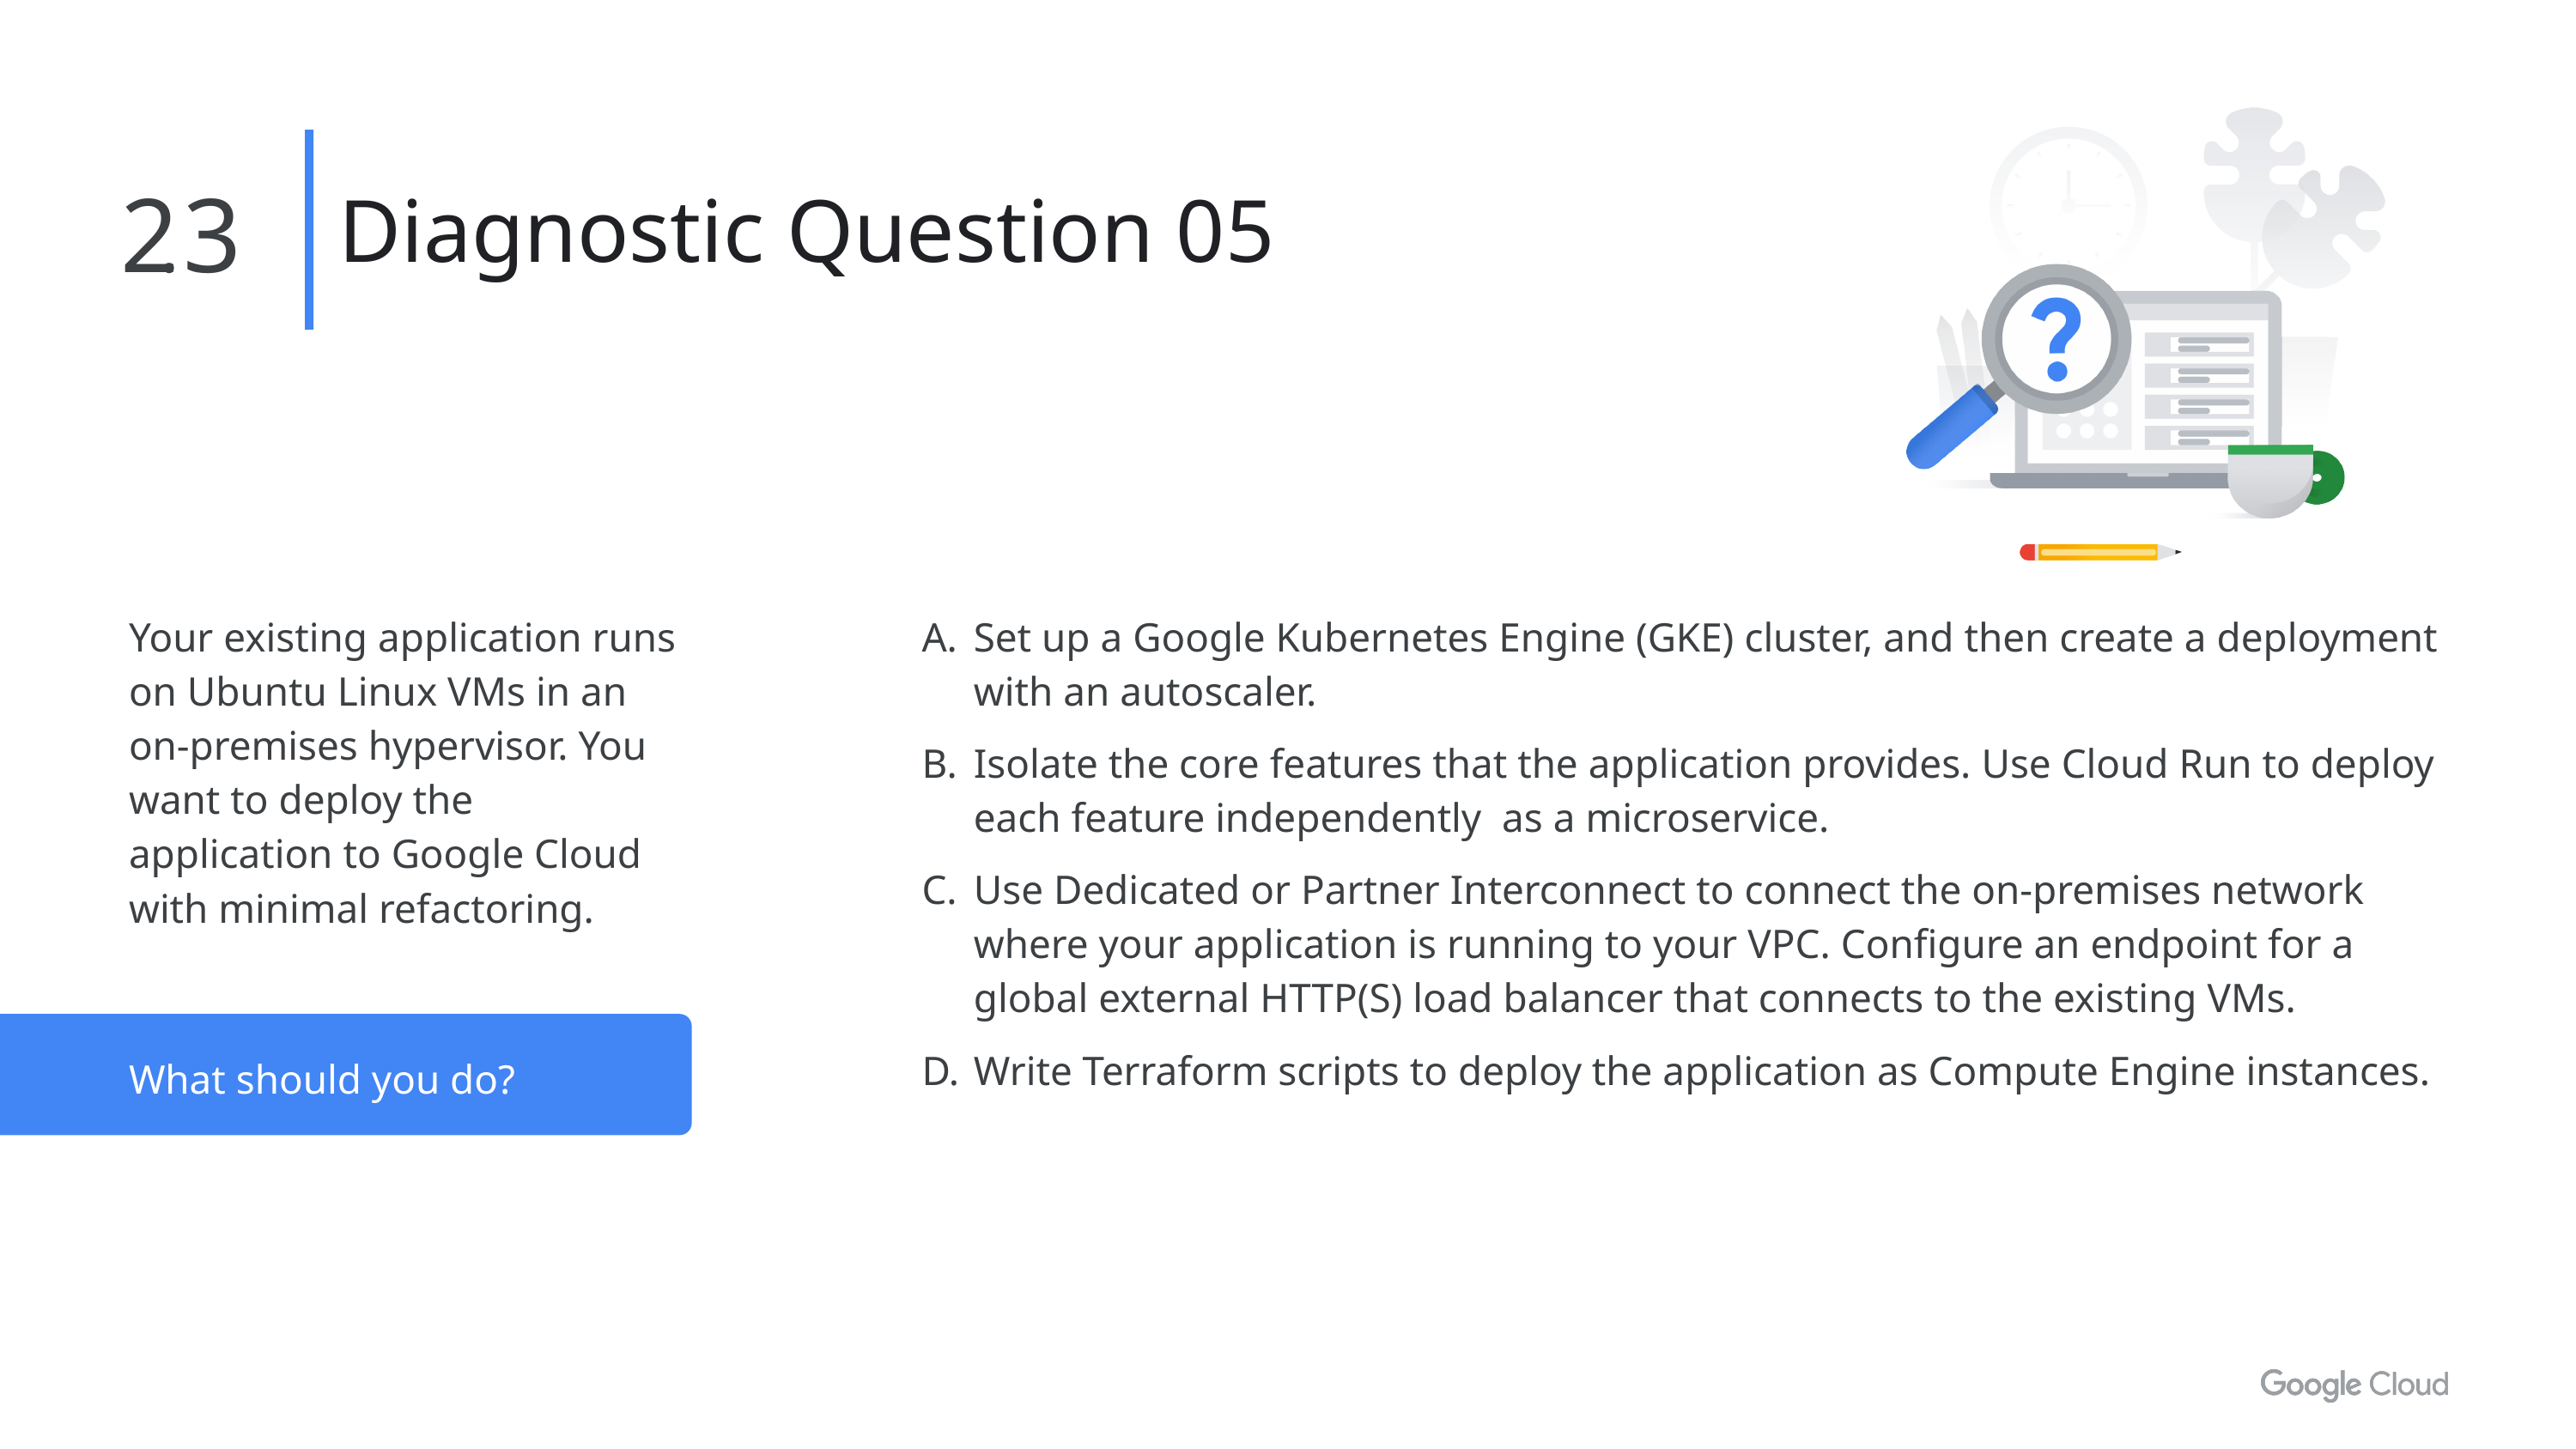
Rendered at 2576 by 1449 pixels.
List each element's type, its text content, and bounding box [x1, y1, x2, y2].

text_box Diagnostic Question 05 [338, 187, 1776, 332]
text_box 2 3 [107, 147, 305, 316]
text_box [305, 130, 314, 330]
text_box . [146, 183, 223, 301]
text_box [0, 1014, 692, 1136]
text_box Your existing application runs on Ubuntu Linux VMs in an on-premises hypervisor. You want to deploy the application to Google Cloud with minimal refactoring. [129, 605, 693, 944]
text_box What should you do? [129, 1030, 644, 1119]
picture [2261, 1369, 2448, 1403]
text_box Set up a Google Kubernetes Engine (GKE) cluster, and then create a deployment with an autoscaler. Isolate the core features that the application provides. Use Cloud Run to deploy each feature independently as a microservice. Use Dedicated or Partner Interconnect to connect the on-premises network where your application is running to your VPC. Configure an endpoint for a global external HTTP(S) load balancer that connects to the existing VMs. Write Terraform scripts to deploy the application as Compute Engine instances. [908, 605, 2447, 1321]
picture [1906, 107, 2385, 561]
